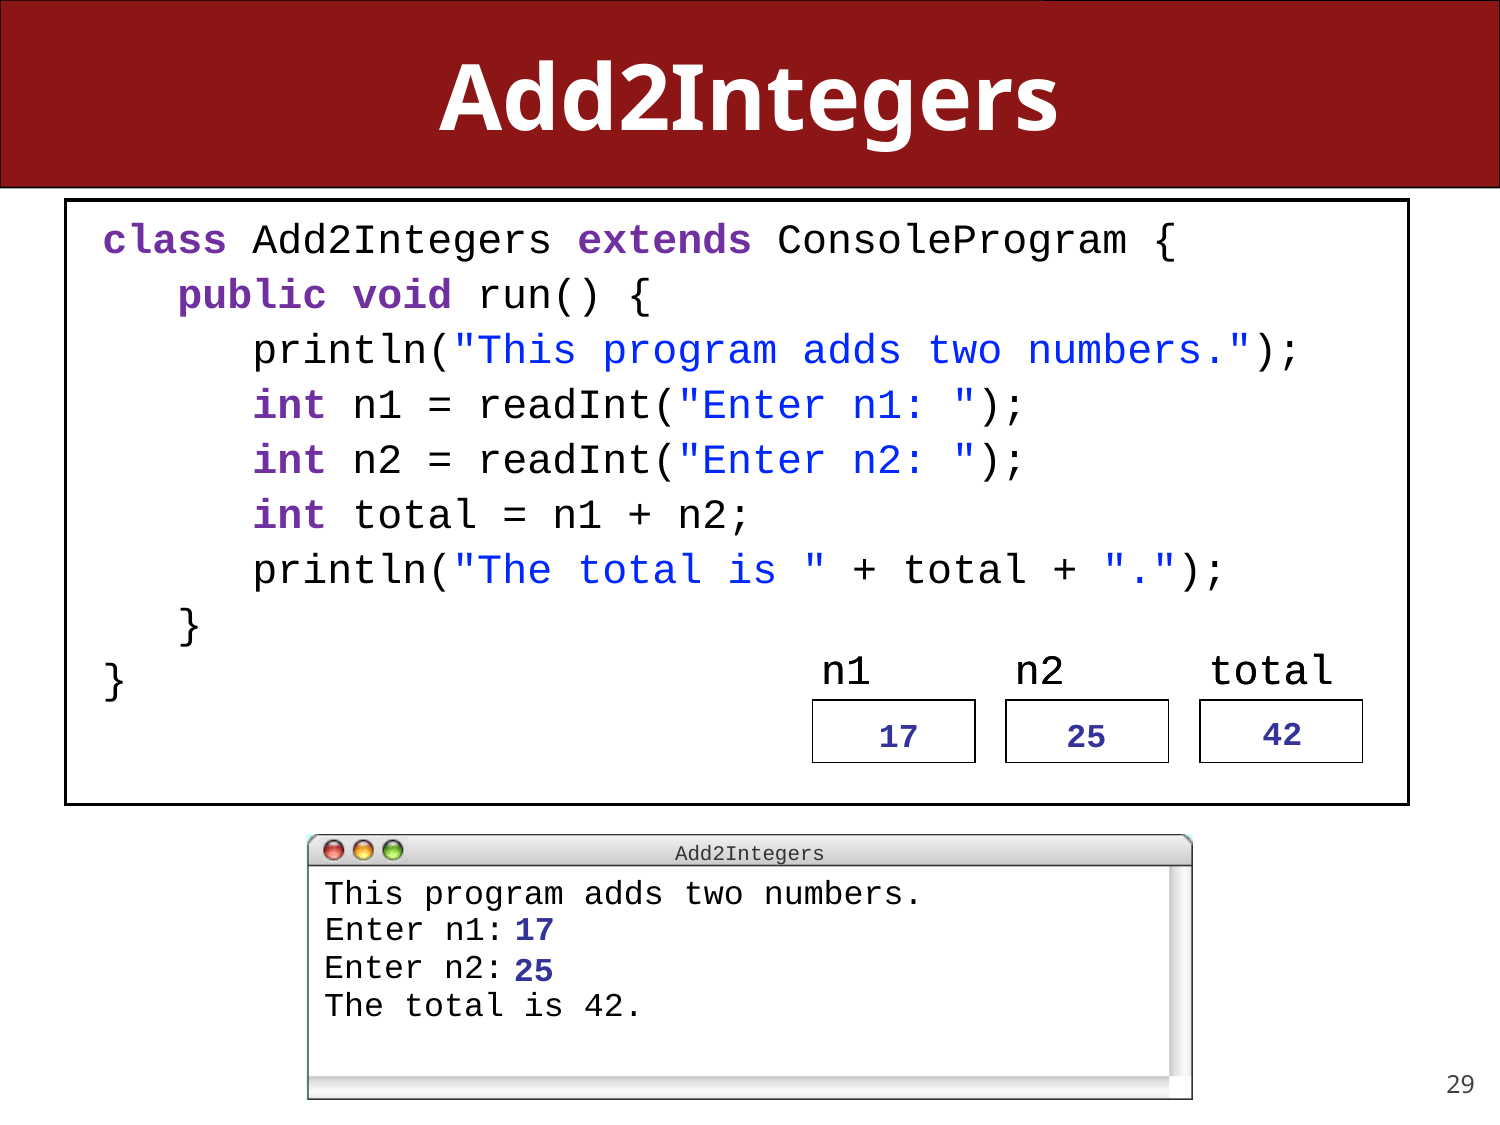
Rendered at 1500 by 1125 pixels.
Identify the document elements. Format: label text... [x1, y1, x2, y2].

text_box 25 [298, 940, 306, 995]
text_box 17 [299, 899, 306, 940]
title Add2Integers [75, 0, 1425, 188]
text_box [87, 199, 1375, 763]
text_box [65, 200, 1409, 805]
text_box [306, 831, 1193, 1100]
